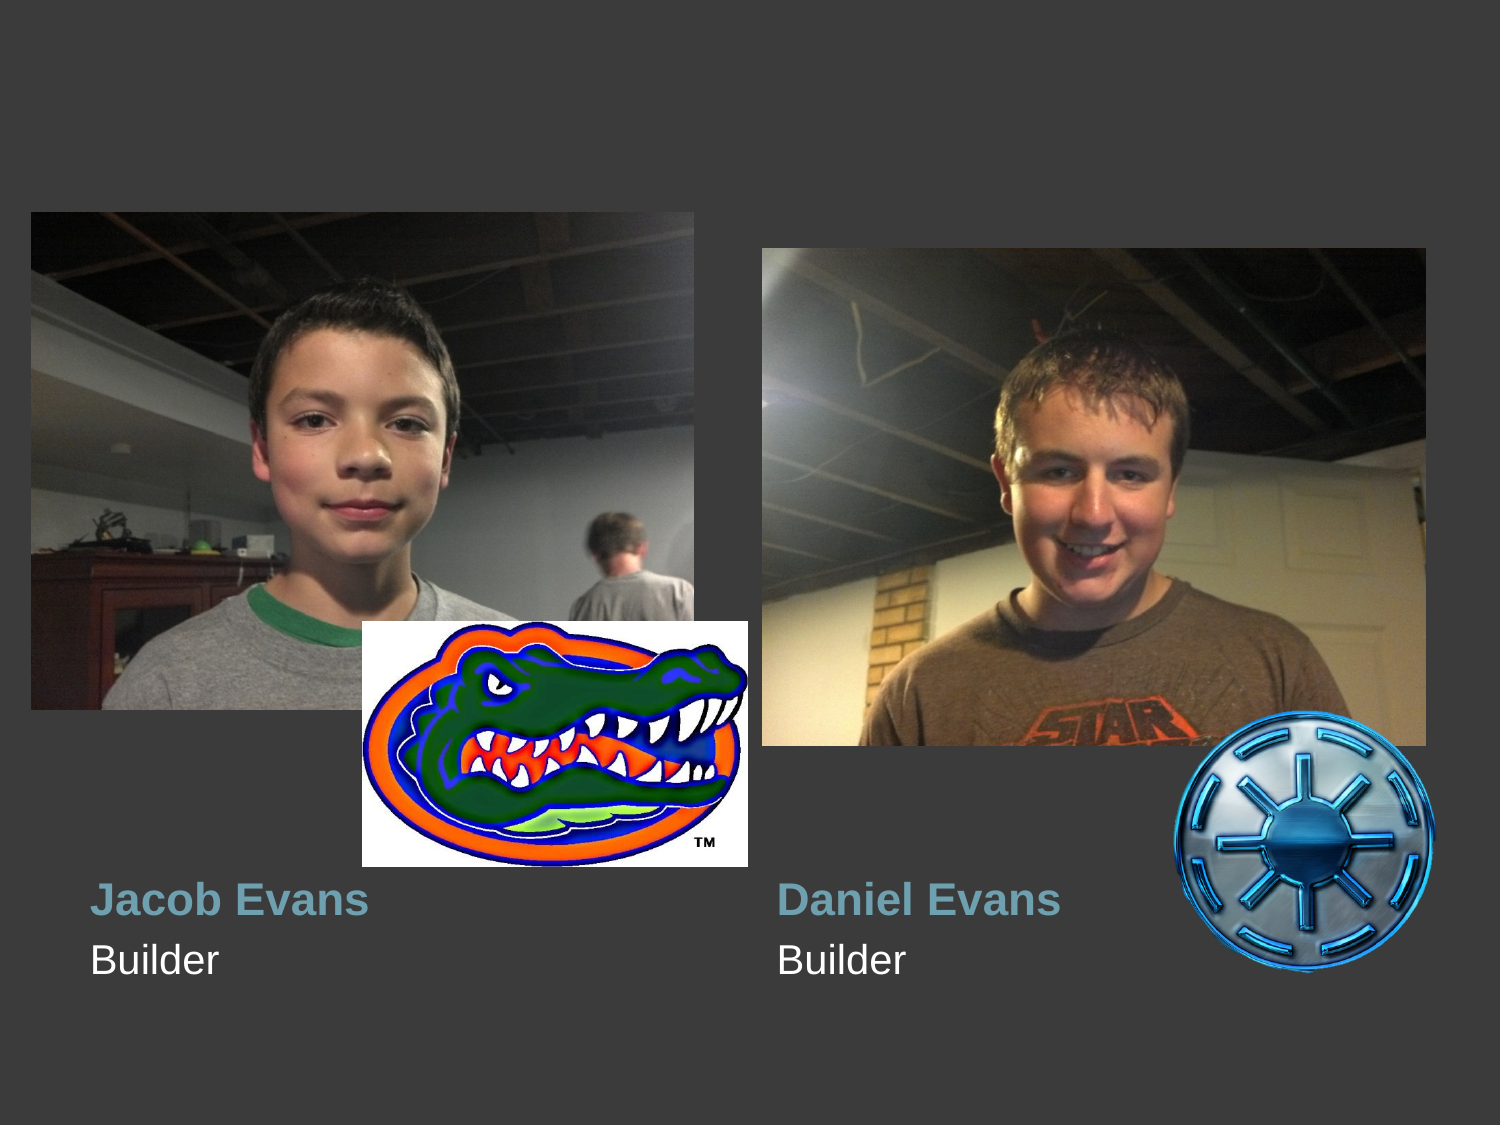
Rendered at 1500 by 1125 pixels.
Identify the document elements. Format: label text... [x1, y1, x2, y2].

picture [362, 621, 748, 867]
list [762, 248, 1426, 746]
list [30, 212, 695, 710]
list Jacob Evans Builder [75, 862, 738, 1038]
picture [1162, 699, 1447, 985]
list Daniel Evans Builder [761, 862, 1425, 1038]
